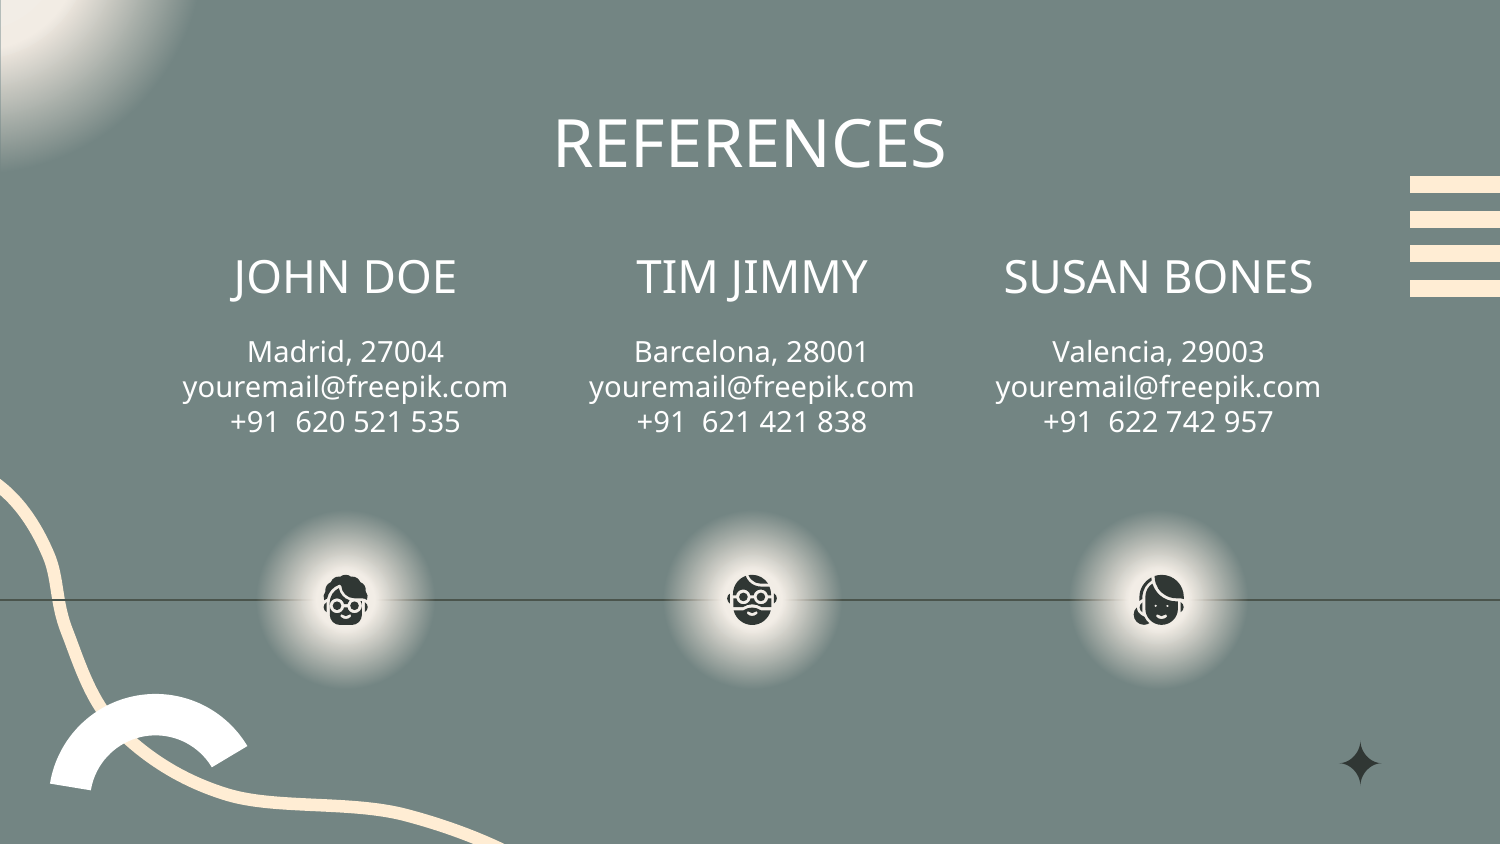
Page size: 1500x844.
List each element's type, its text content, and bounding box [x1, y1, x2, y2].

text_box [1133, 574, 1184, 626]
title JOHN DOE [166, 236, 525, 318]
subtitle Barcelona, 28001 youremail@freepik.com +91 621 421 838 [573, 318, 932, 444]
text_box [658, 505, 847, 599]
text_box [1064, 601, 1253, 632]
text_box [49, 693, 248, 791]
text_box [251, 601, 440, 633]
text_box [1064, 609, 1253, 694]
title TIM JIMMY [573, 236, 932, 318]
subtitle Madrid, 27004 youremail@freepik.com +91 620 521 535 [166, 318, 525, 444]
title SUSAN BONES [979, 236, 1338, 318]
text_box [658, 601, 847, 632]
title REFERENCES [118, 86, 1382, 180]
text_box [251, 505, 440, 599]
text_box [1064, 505, 1253, 599]
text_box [322, 574, 369, 626]
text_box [726, 574, 778, 626]
text_box [252, 609, 440, 694]
text_box [658, 609, 846, 694]
subtitle Valencia, 29003 youremail@freepik.com +91 622 742 957 [979, 318, 1338, 444]
